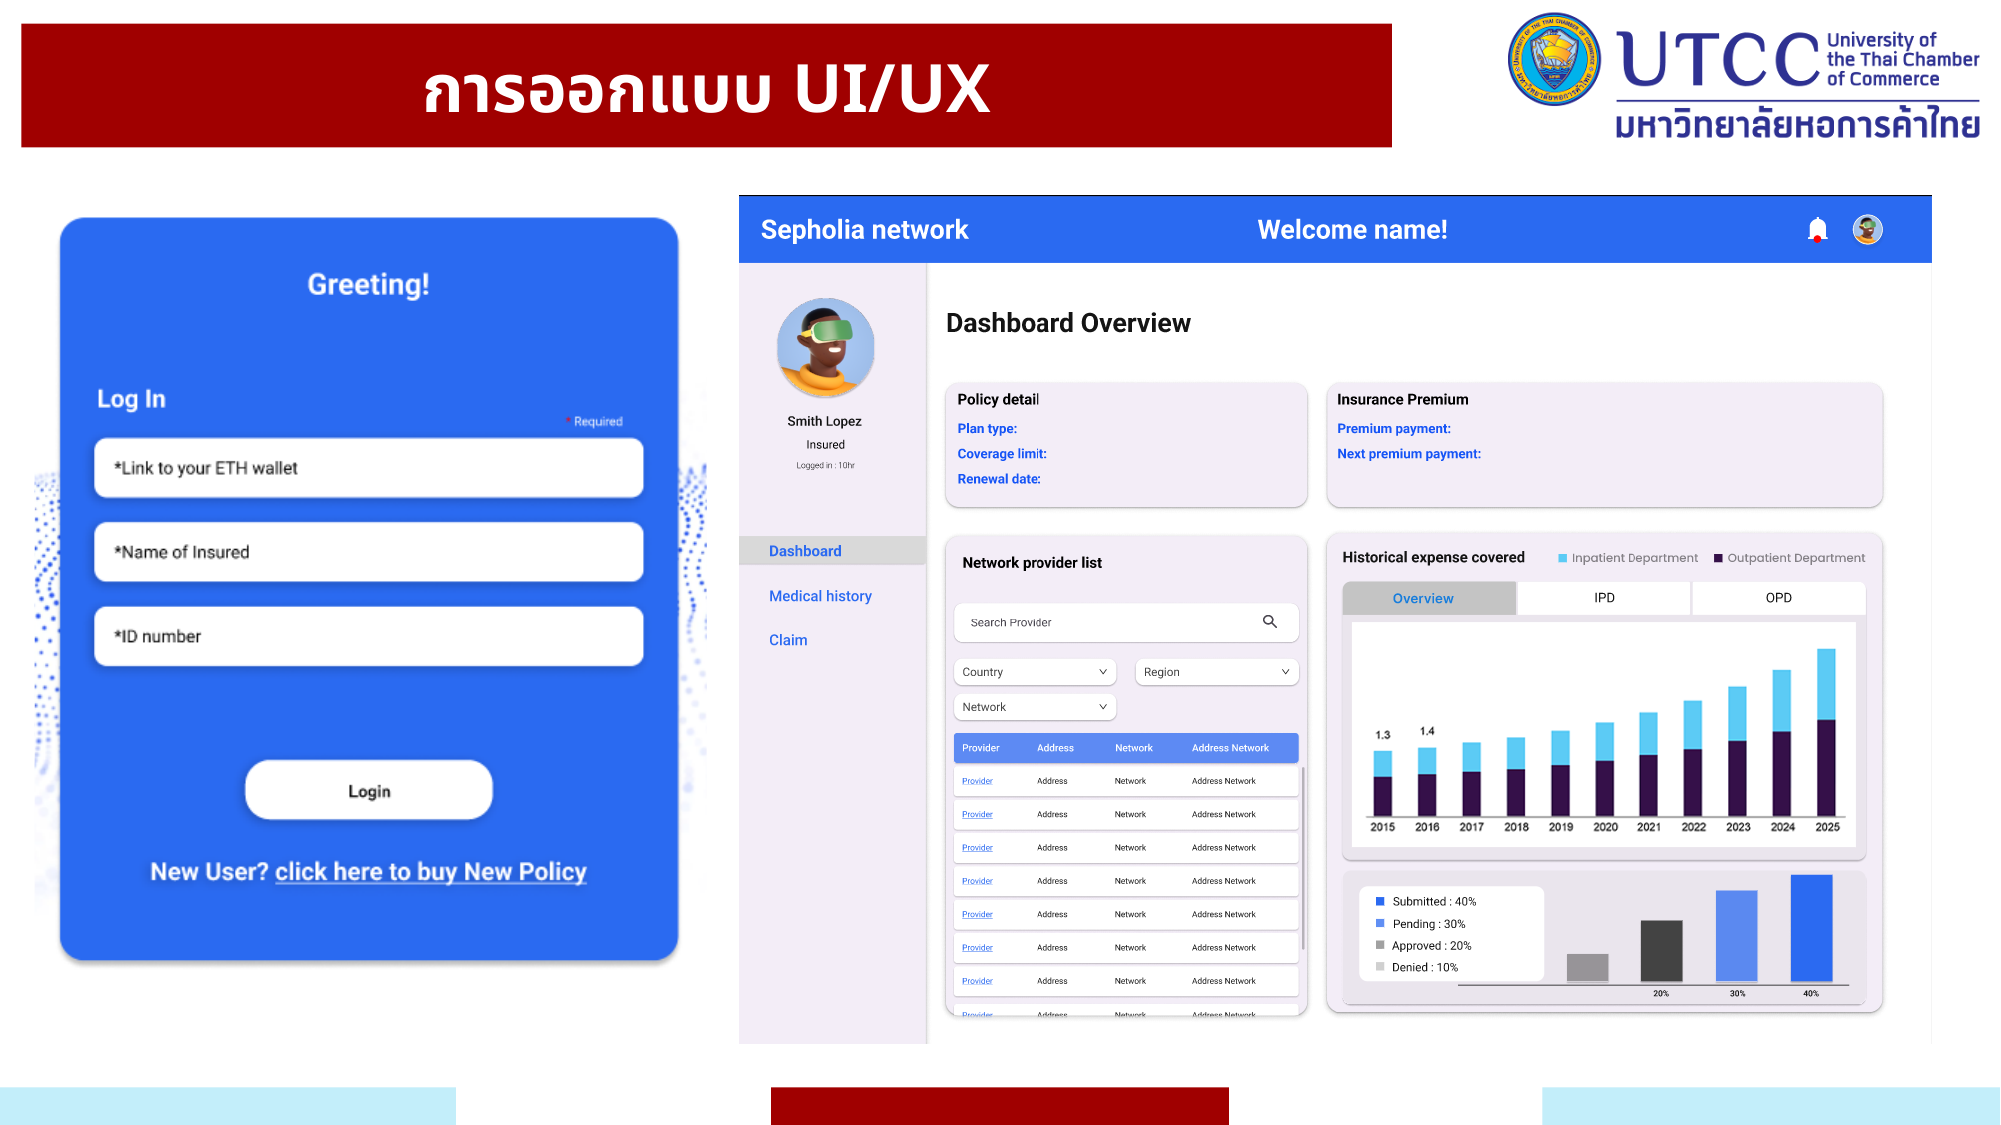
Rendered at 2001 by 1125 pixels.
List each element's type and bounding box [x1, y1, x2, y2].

text_box [0, 0, 2000, 1125]
picture [739, 195, 1933, 1044]
picture [34, 195, 708, 976]
